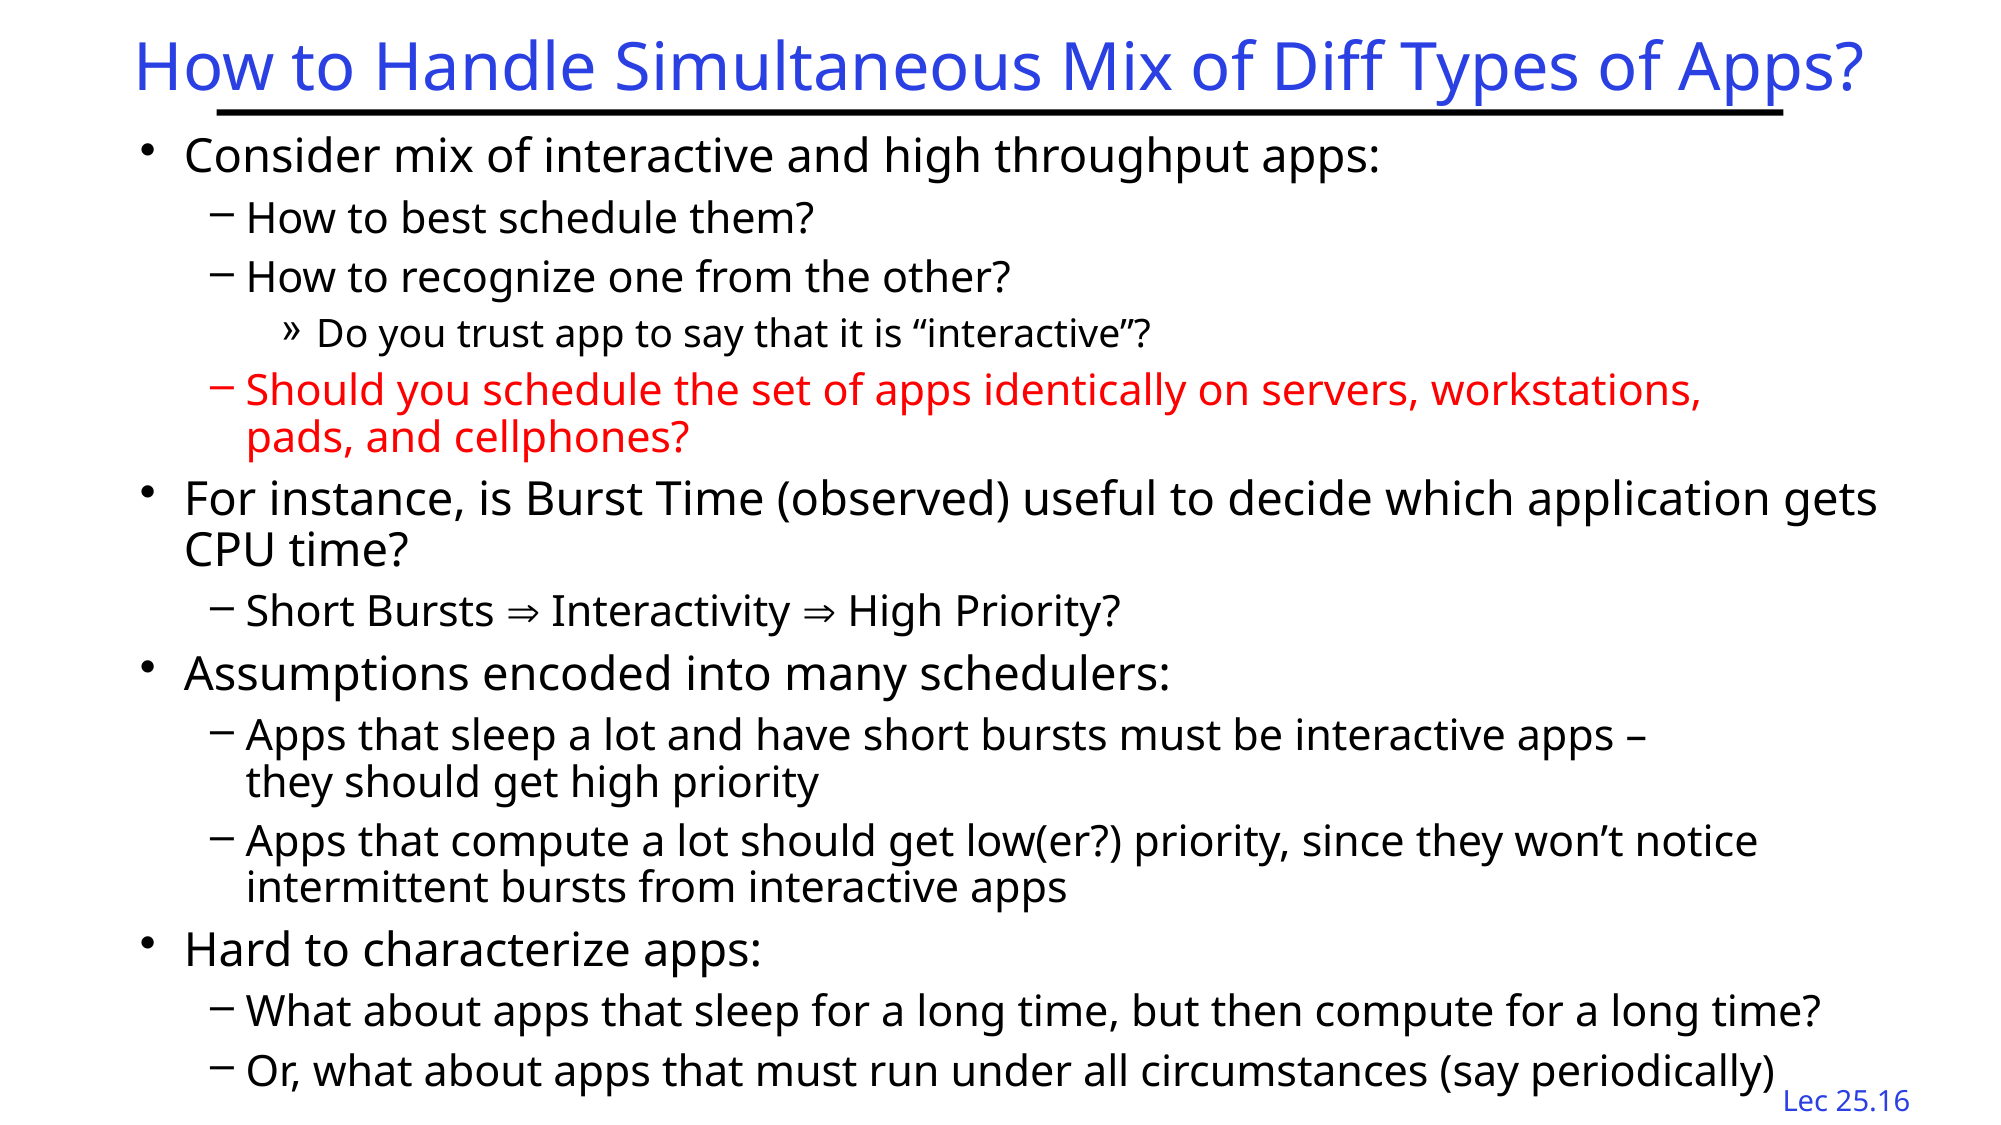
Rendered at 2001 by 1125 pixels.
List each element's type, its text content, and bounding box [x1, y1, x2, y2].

title How to Handle Simultaneous Mix of Diff Types of Apps? [24, 24, 1975, 113]
list Consider mix of interactive and high throughput apps: How to best schedule them? How to recognize one from the other? Do you trust app to say that it is “interactive”? Should you schedule the set of apps identically on servers, workstations, pads, and cellphones? For instance, is Burst Time (observed) useful to decide which application gets CPU time? Short Bursts  Interactivity  High Priority? Assumptions encoded into many schedulers: Apps that sleep a lot and have short bursts must be interactive apps – they should get high priority Apps that compute a lot should get low(er?) priority, since they won’t notice intermittent bursts from interactive apps Hard to characterize apps: What about apps that sleep for a long time, but then compute for a long time? Or, what about apps that must run under all circumstances (say periodically) [125, 125, 1900, 1113]
